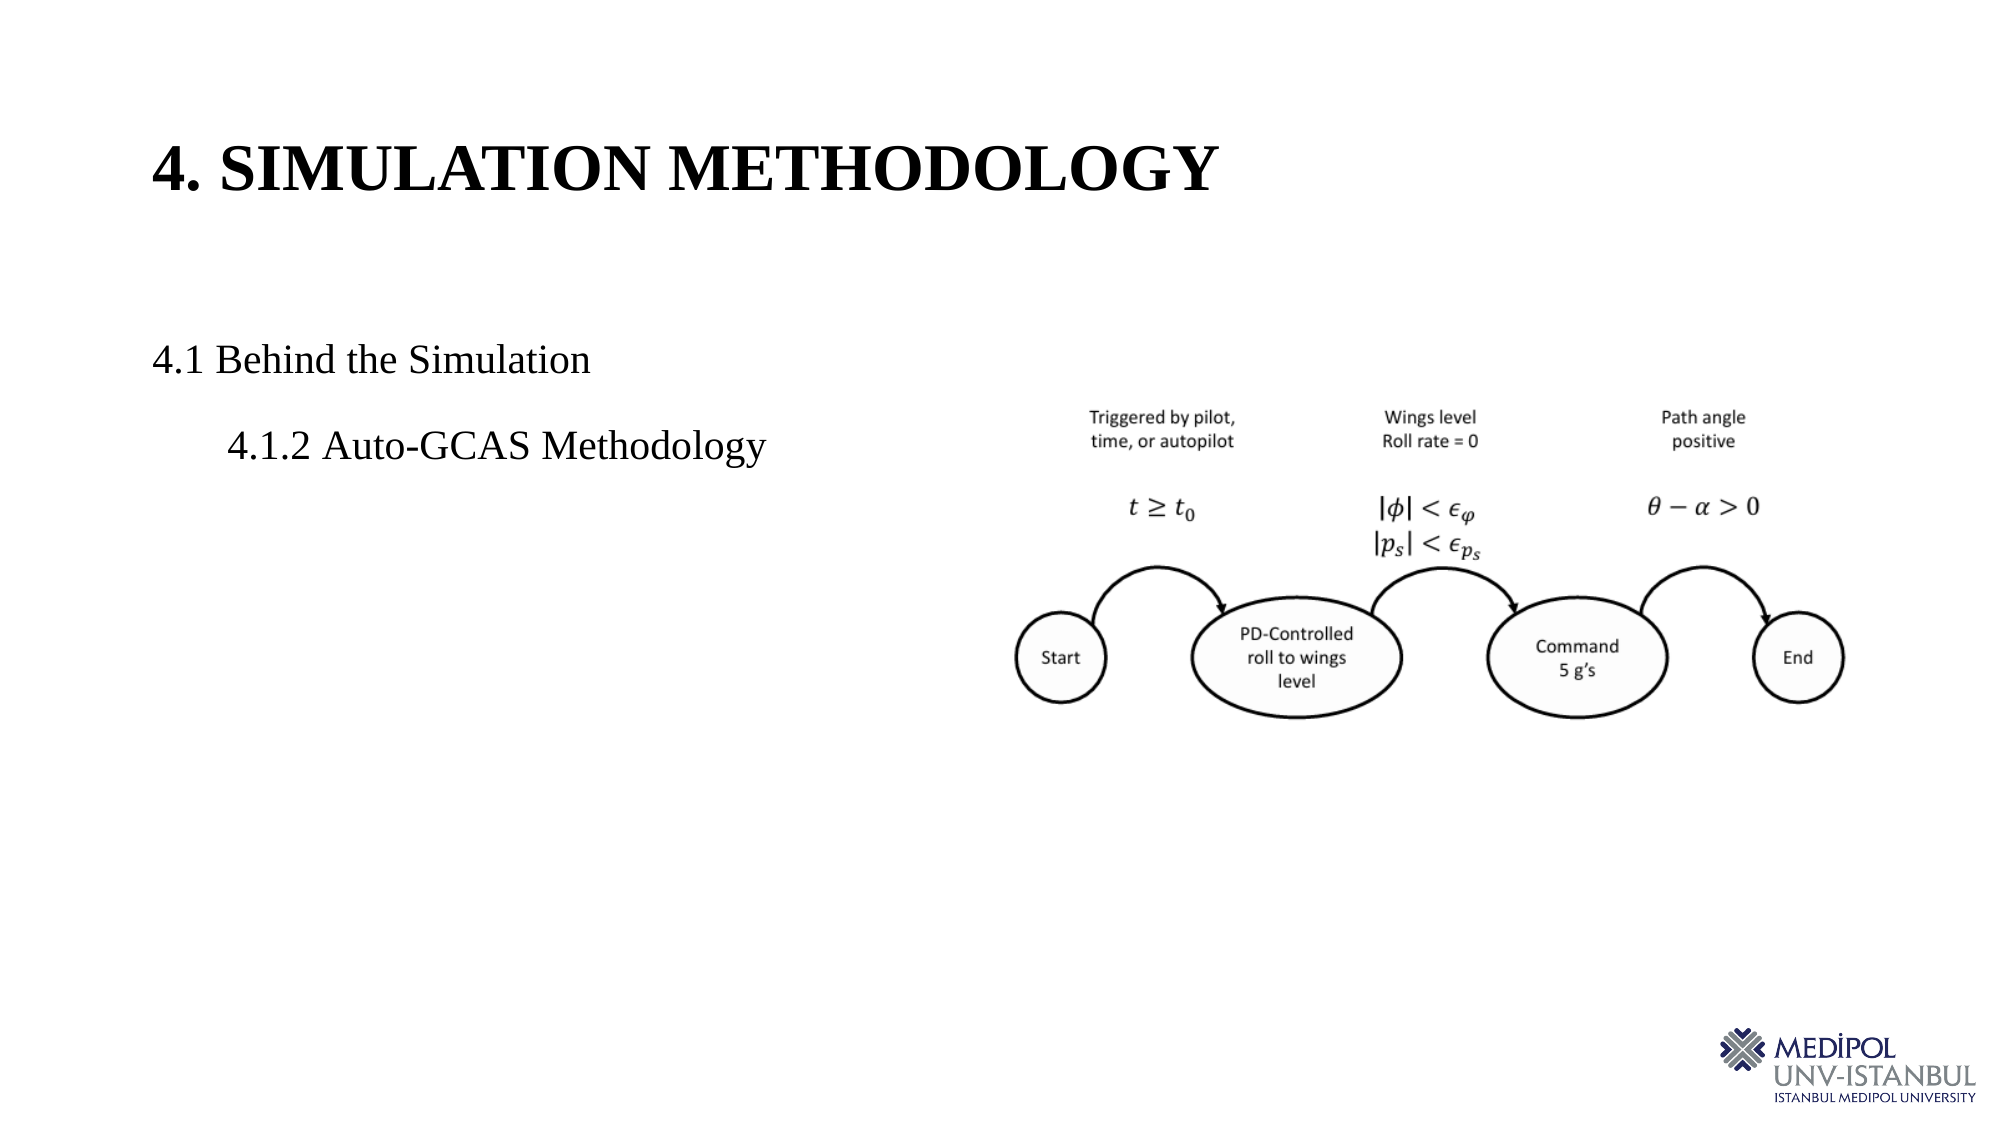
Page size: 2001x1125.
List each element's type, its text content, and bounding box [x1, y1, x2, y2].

title 4. SIMULATION METHODOLOGY [137, 59, 1863, 278]
list 4.1 Behind the Simulation 4.1.2 Auto-GCAS Methodology [137, 299, 1863, 587]
picture [1007, 386, 1864, 739]
picture [1635, 920, 2000, 1125]
